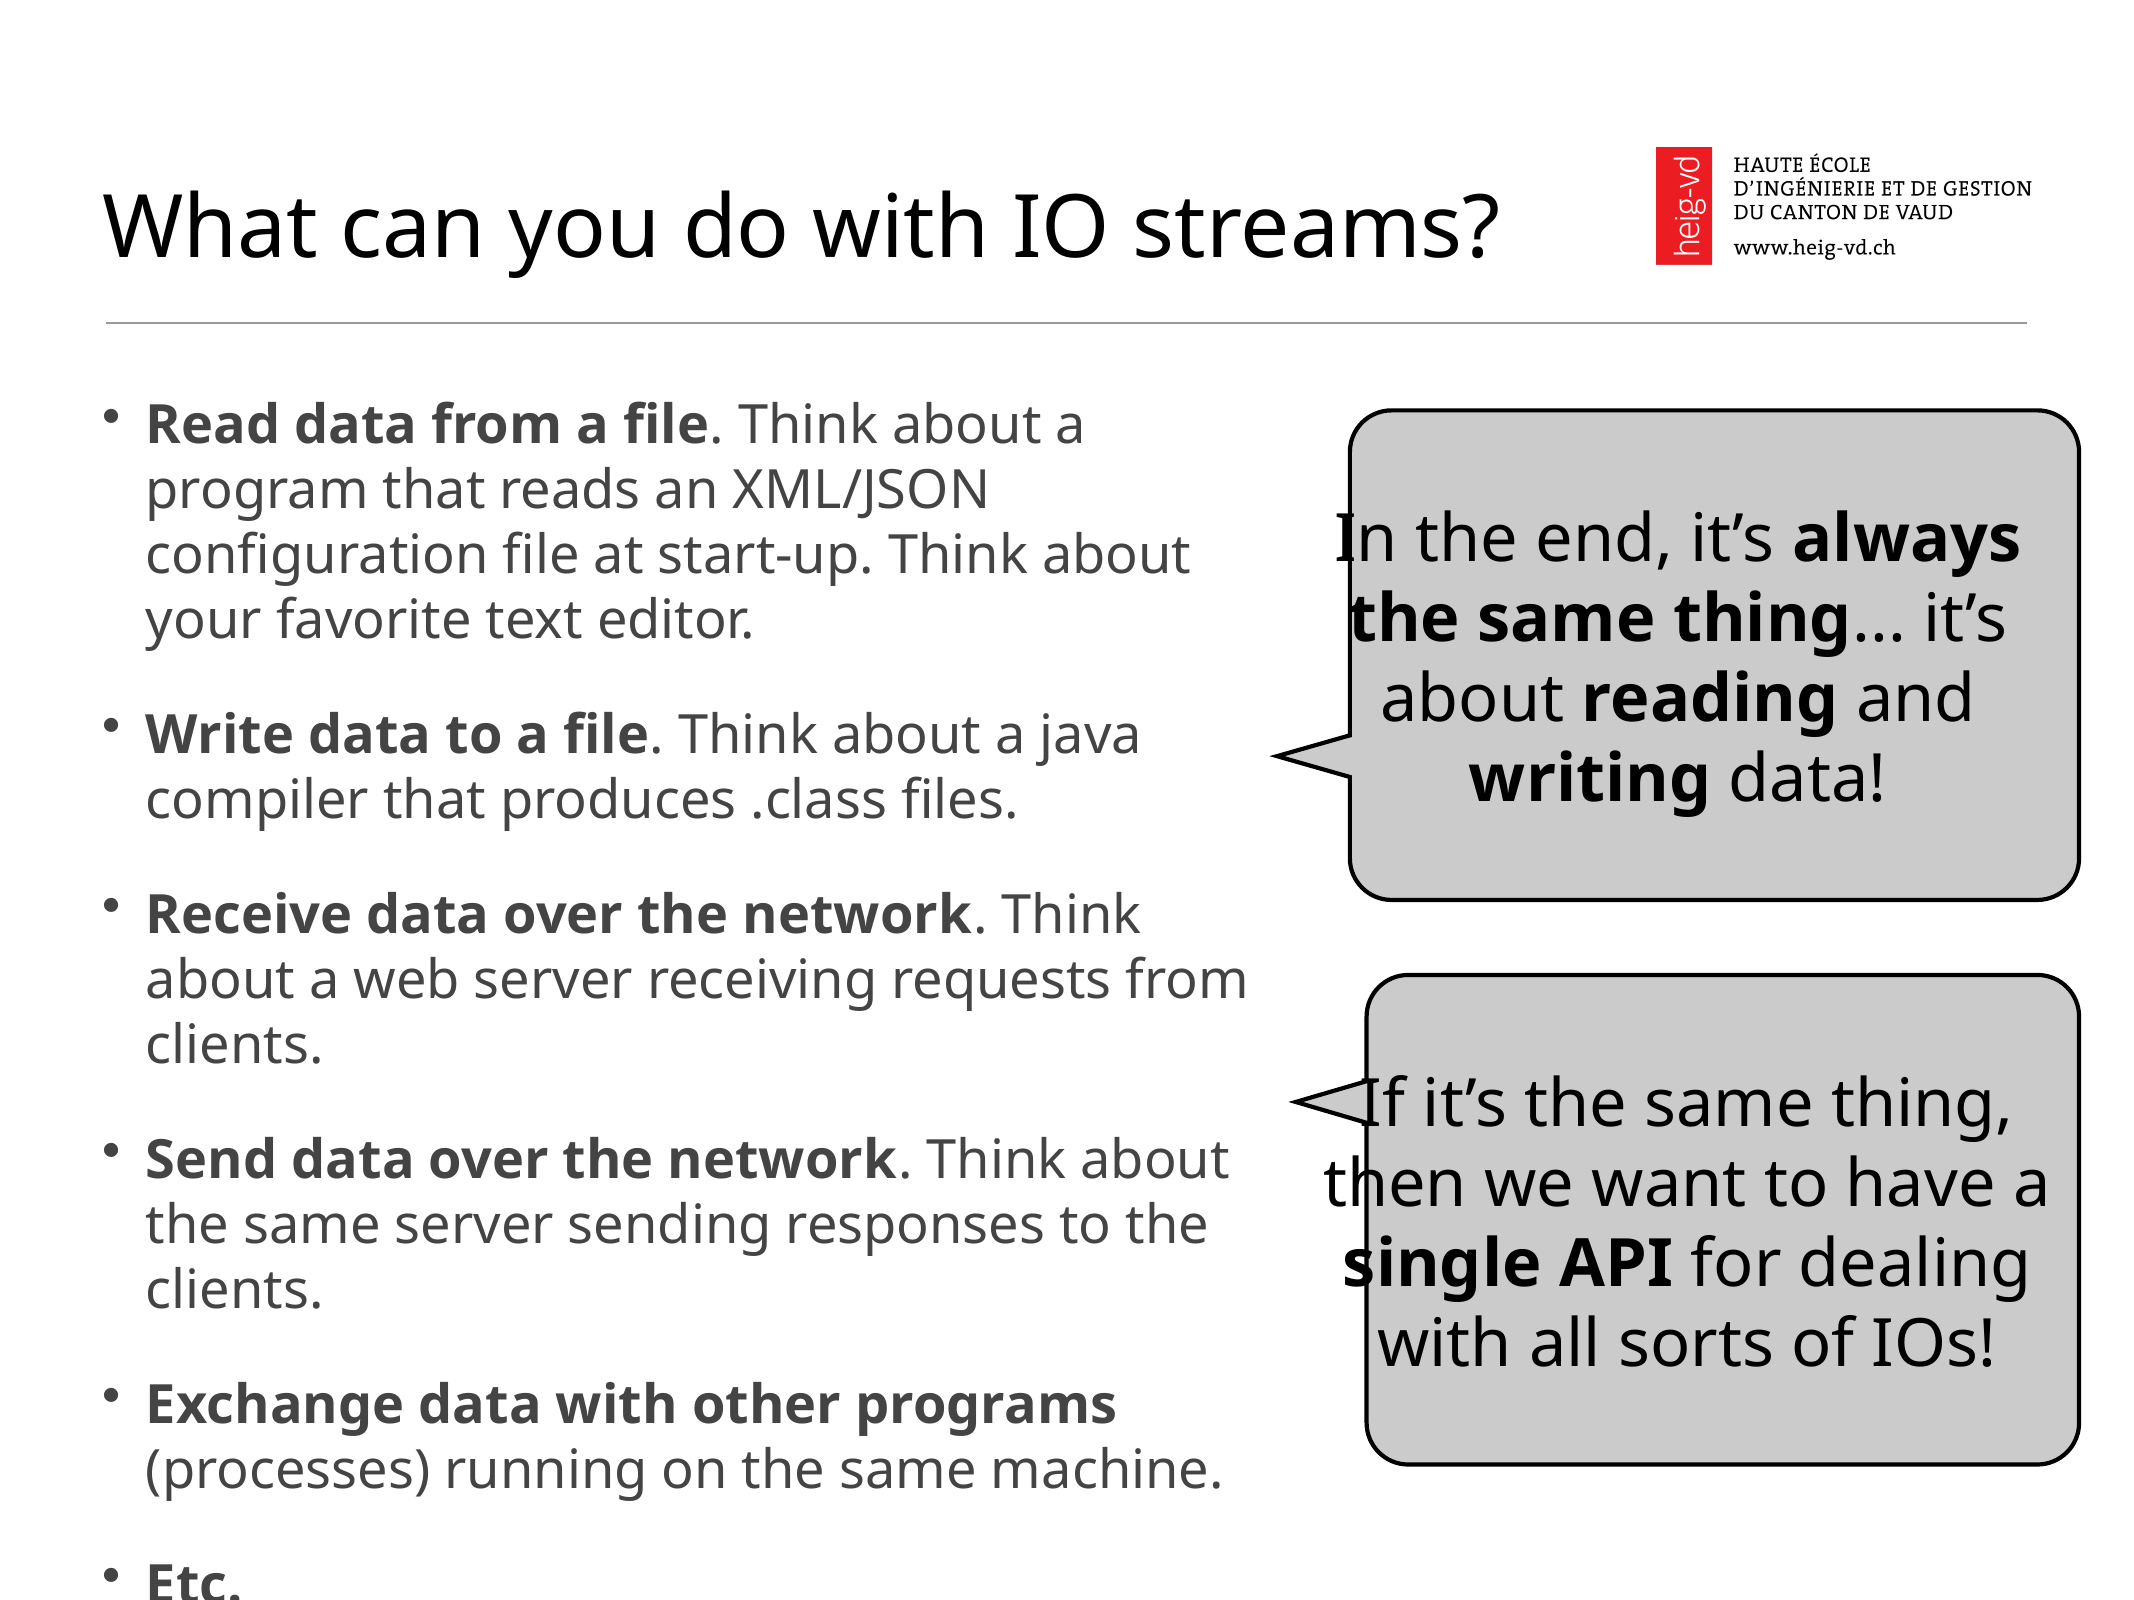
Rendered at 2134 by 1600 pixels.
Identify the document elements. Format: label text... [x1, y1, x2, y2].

list Read data from a file. Think about a program that reads an XML/JSON configuration file at start-up. Think about your favorite text editor. Write data to a file. Think about a java compiler that produces .class files. Receive data over the network. Think about a web server receiving requests from clients. Send data over the network. Think about the same server sending responses to the clients. Exchange data with other programs (processes) running on the same machine. Etc. [93, 380, 1280, 1459]
title What can you do with IO streams? [93, 53, 2041, 284]
text_box In the end, it’s always the same thing... it’s about reading and writing data! [1277, 410, 2080, 900]
text_box If it’s the same thing, then we want to have a single API for dealing with all sorts of IOs! [1295, 974, 2080, 1465]
